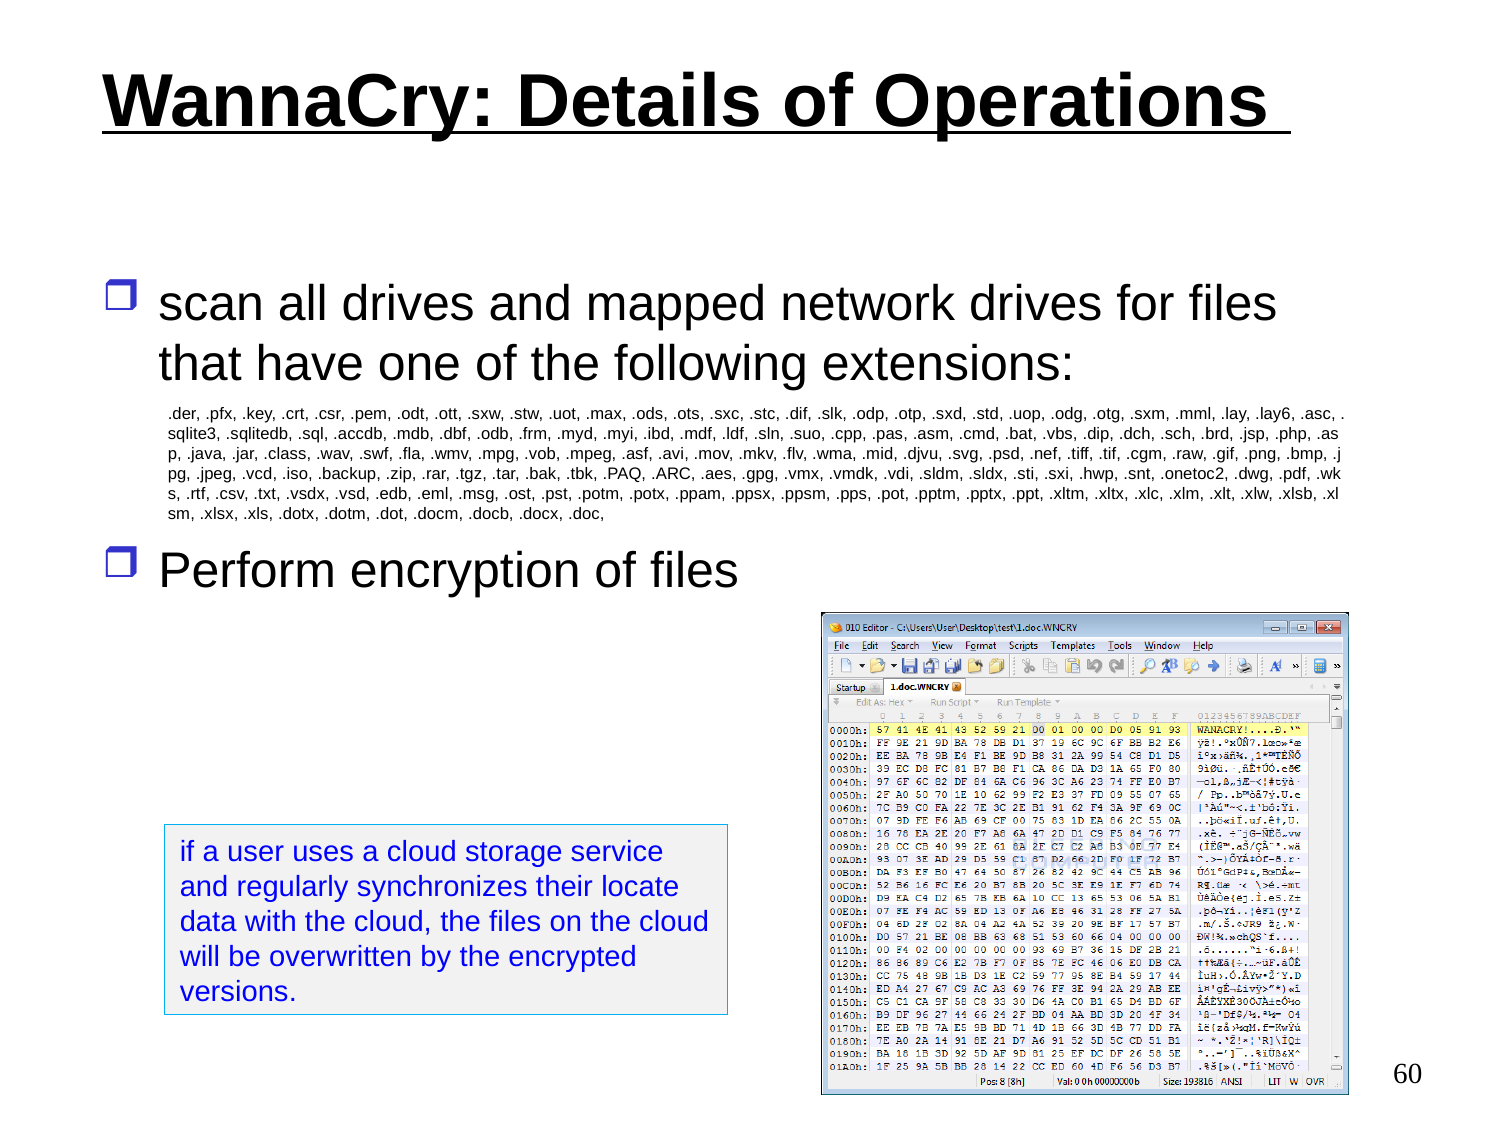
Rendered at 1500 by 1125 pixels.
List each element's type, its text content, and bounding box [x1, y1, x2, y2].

text_box if a user uses a cloud storage service and regularly synchronizes their locate data with the cloud, the files on the cloud will be overwritten by the encrypted versions. [164, 824, 728, 1015]
list scan all drives and mapped network drives for files that have one of the following extensions: .der, .pfx, .key, .crt, .csr, .pem, .odt, .ott, .sxw, .stw, .uot, .max, .ods, .ots, .sxc, .stc, .dif, .slk, .odp, .otp, .sxd, .std, .uop, .odg, .otg, .sxm, .mml, .lay, .lay6, .asc, .sqlite3, .sqlitedb, .sql, .accdb, .mdb, .dbf, .odb, .frm, .myd, .myi, .ibd, .mdf, .ldf, .sln, .suo, .cpp, .pas, .asm, .cmd, .bat, .vbs, .dip, .dch, .sch, .brd, .jsp, .php, .asp, .java, .jar, .class, .wav, .swf, .fla, .wmv, .mpg, .vob, .mpeg, .asf, .avi, .mov, .mkv, .flv, .wma, .mid, .djvu, .svg, .psd, .nef, .tiff, .tif, .cgm, .raw, .gif, .png, .bmp, .jpg, .jpeg, .vcd, .iso, .backup, .zip, .rar, .tgz, .tar, .bak, .tbk, .PAQ, .ARC, .aes, .gpg, .vmx, .vmdk, .vdi, .sldm, .sldx, .sti, .sxi, .hwp, .snt, .onetoc2, .dwg, .pdf, .wks, .rtf, .csv, .txt, .vsdx, .vsd, .edb, .eml, .msg, .ost, .pst, .potm, .potx, .ppam, .ppsx, .ppsm, .pps, .pot, .pptm, .pptx, .ppt, .xltm, .xltx, .xlc, .xlm, .xlt, .xlw, .xlsb, .xlsm, .xlsx, .xls, .dotx, .dotm, .dot, .docm, .docb, .docx, .doc, Perform encryption of files [87, 262, 1363, 638]
picture [821, 612, 1350, 1096]
title WannaCry: Details of Operations [87, 17, 1363, 175]
